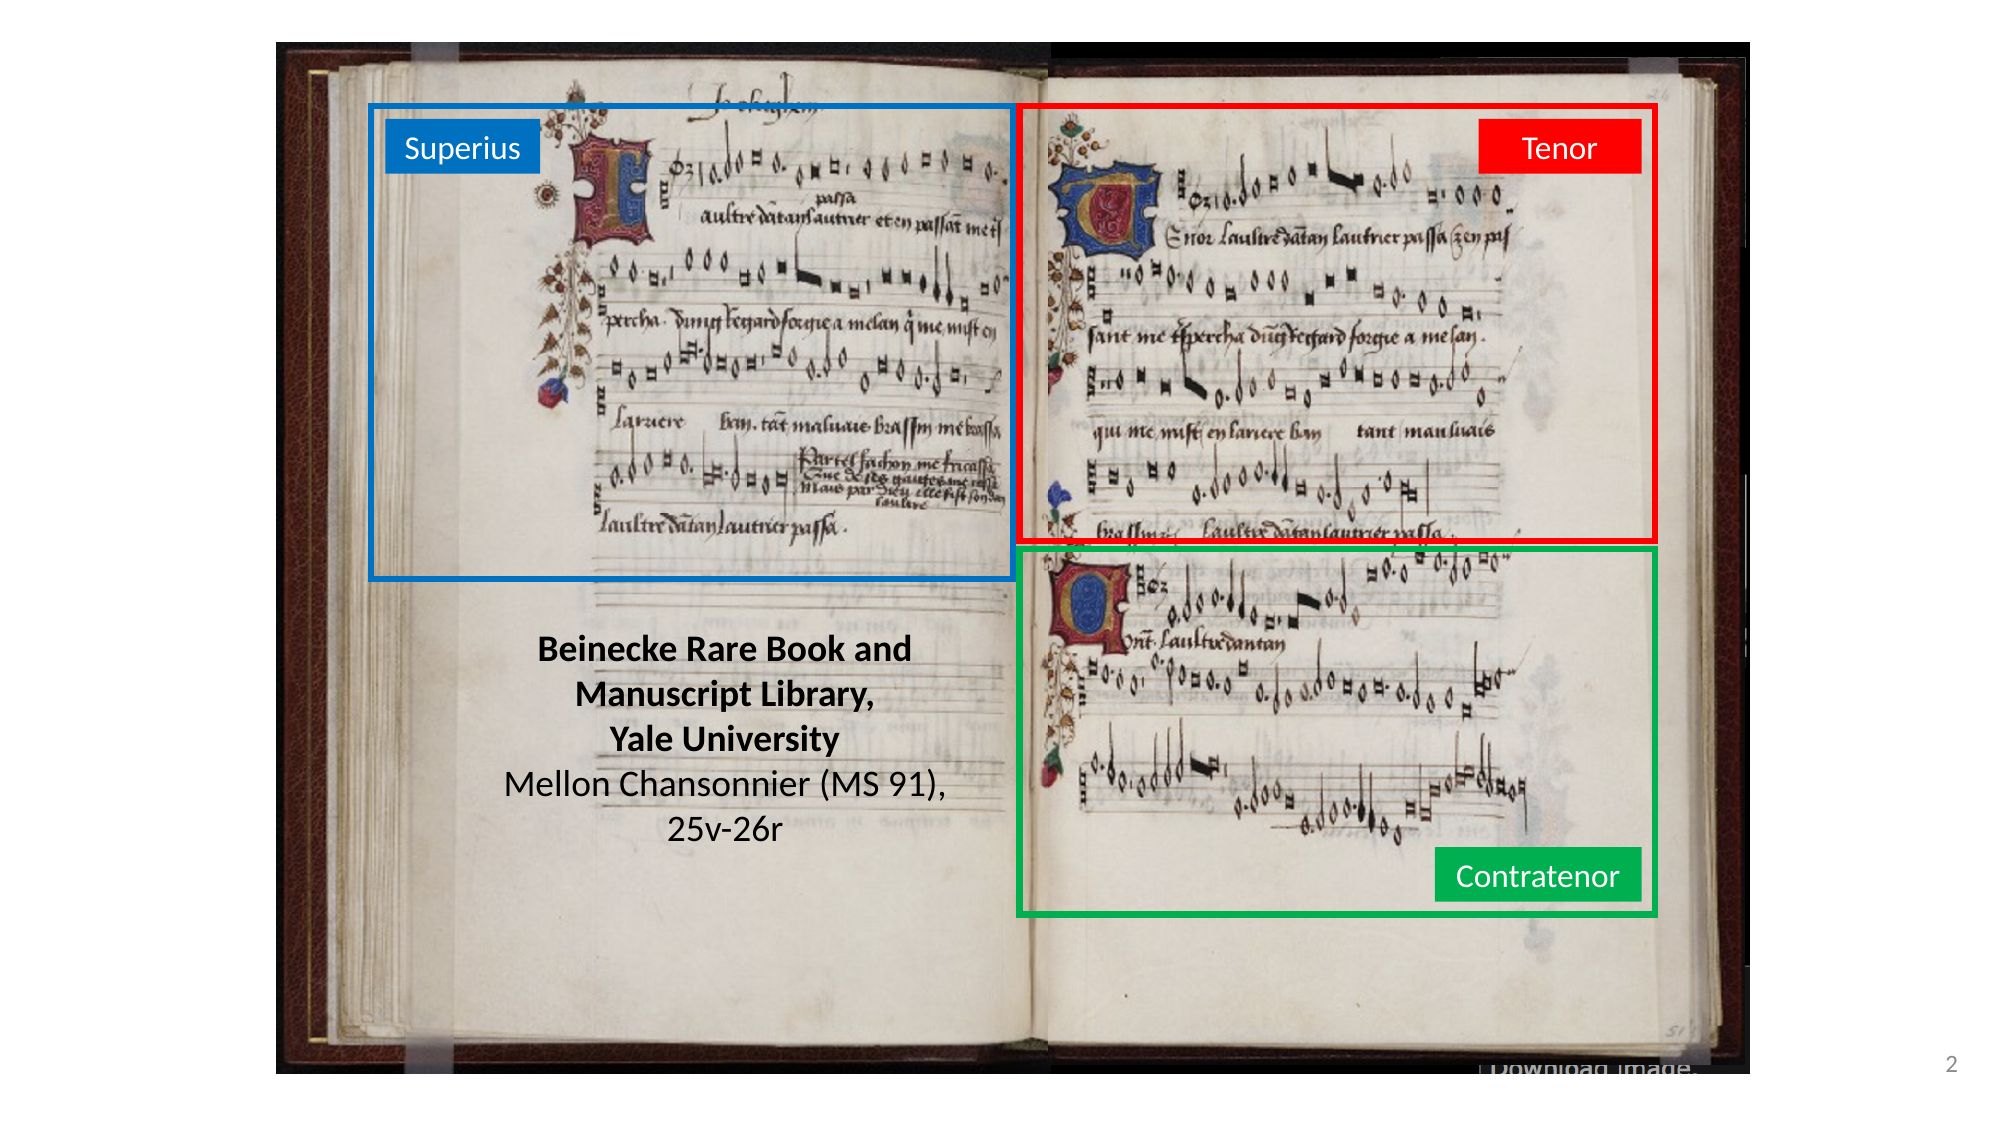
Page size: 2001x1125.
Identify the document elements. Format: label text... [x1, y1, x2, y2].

picture [276, 42, 1750, 1074]
slide_number 2 [1853, 1019, 1974, 1106]
